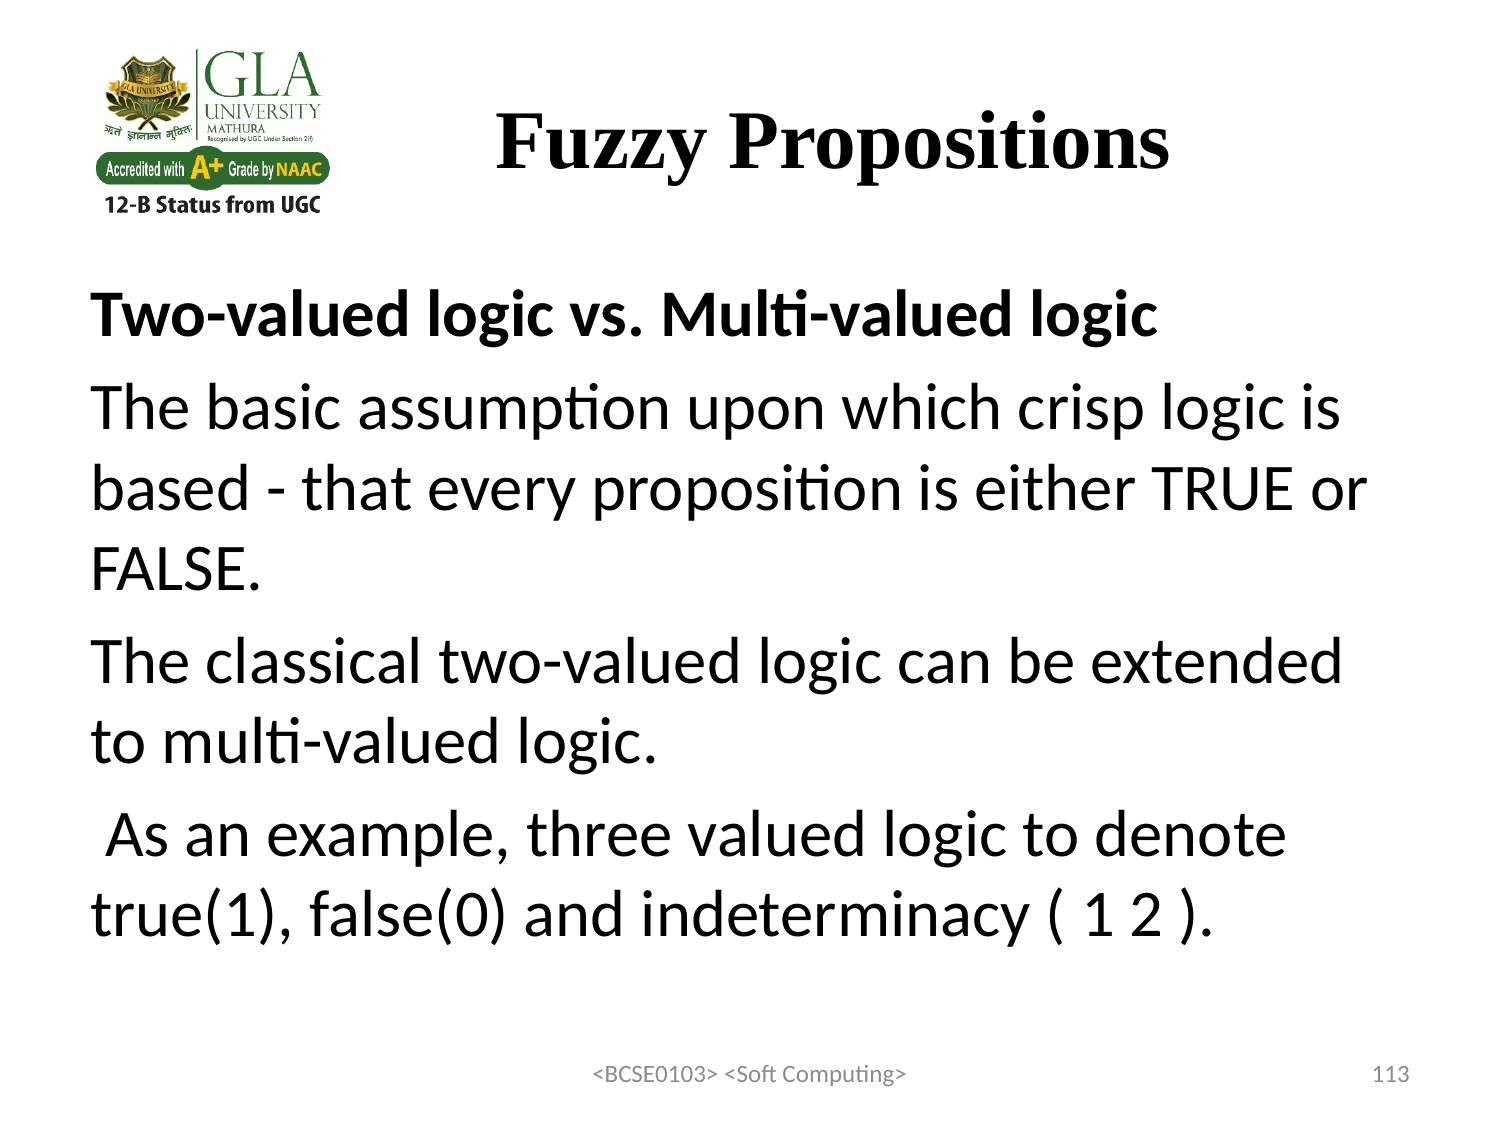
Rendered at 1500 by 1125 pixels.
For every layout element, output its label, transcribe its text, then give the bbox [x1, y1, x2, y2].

picture [86, 39, 339, 222]
title Fuzzy Propositions [343, 45, 1425, 225]
slide_number 113 [1074, 1042, 1425, 1103]
footer <BCSE0103> <Soft Computing> [512, 1042, 988, 1103]
list Two-valued logic vs. Multi-valued logic The basic assumption upon which crisp logic is based - that every proposition is either TRUE or FALSE. The classical two-valued logic can be extended to multi-valued logic. As an example, three valued logic to denote true(1), false(0) and indeterminacy ( 1 2 ). [75, 262, 1425, 1005]
